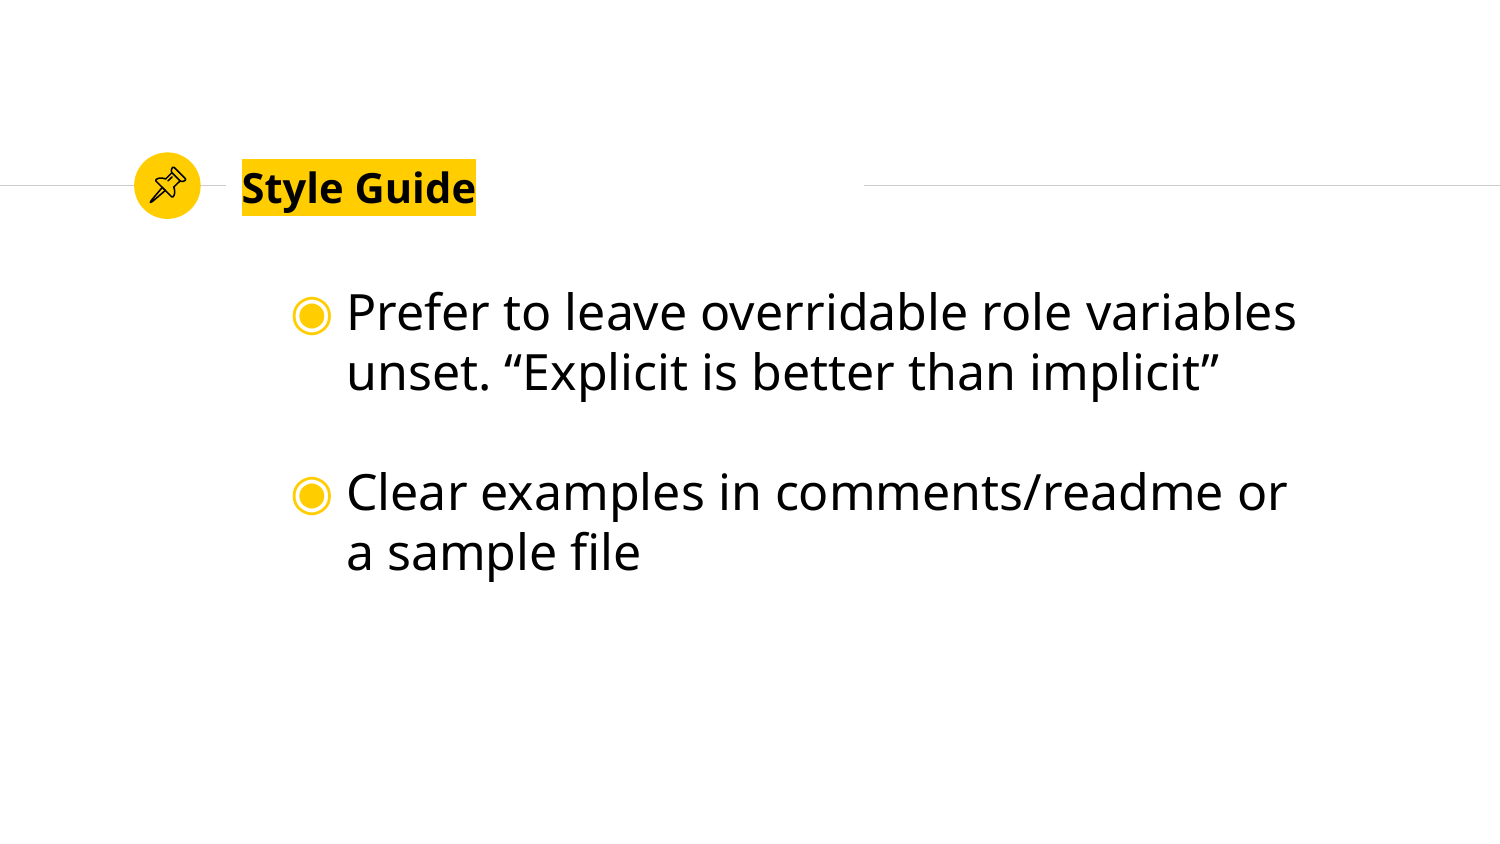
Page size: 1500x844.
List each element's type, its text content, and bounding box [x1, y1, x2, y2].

list Prefer to leave overridable role variables unset. “Explicit is better than implicit” Clear examples in comments/readme or a sample file [237, 265, 1344, 776]
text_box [150, 166, 186, 203]
title Style Guide [226, 151, 863, 223]
